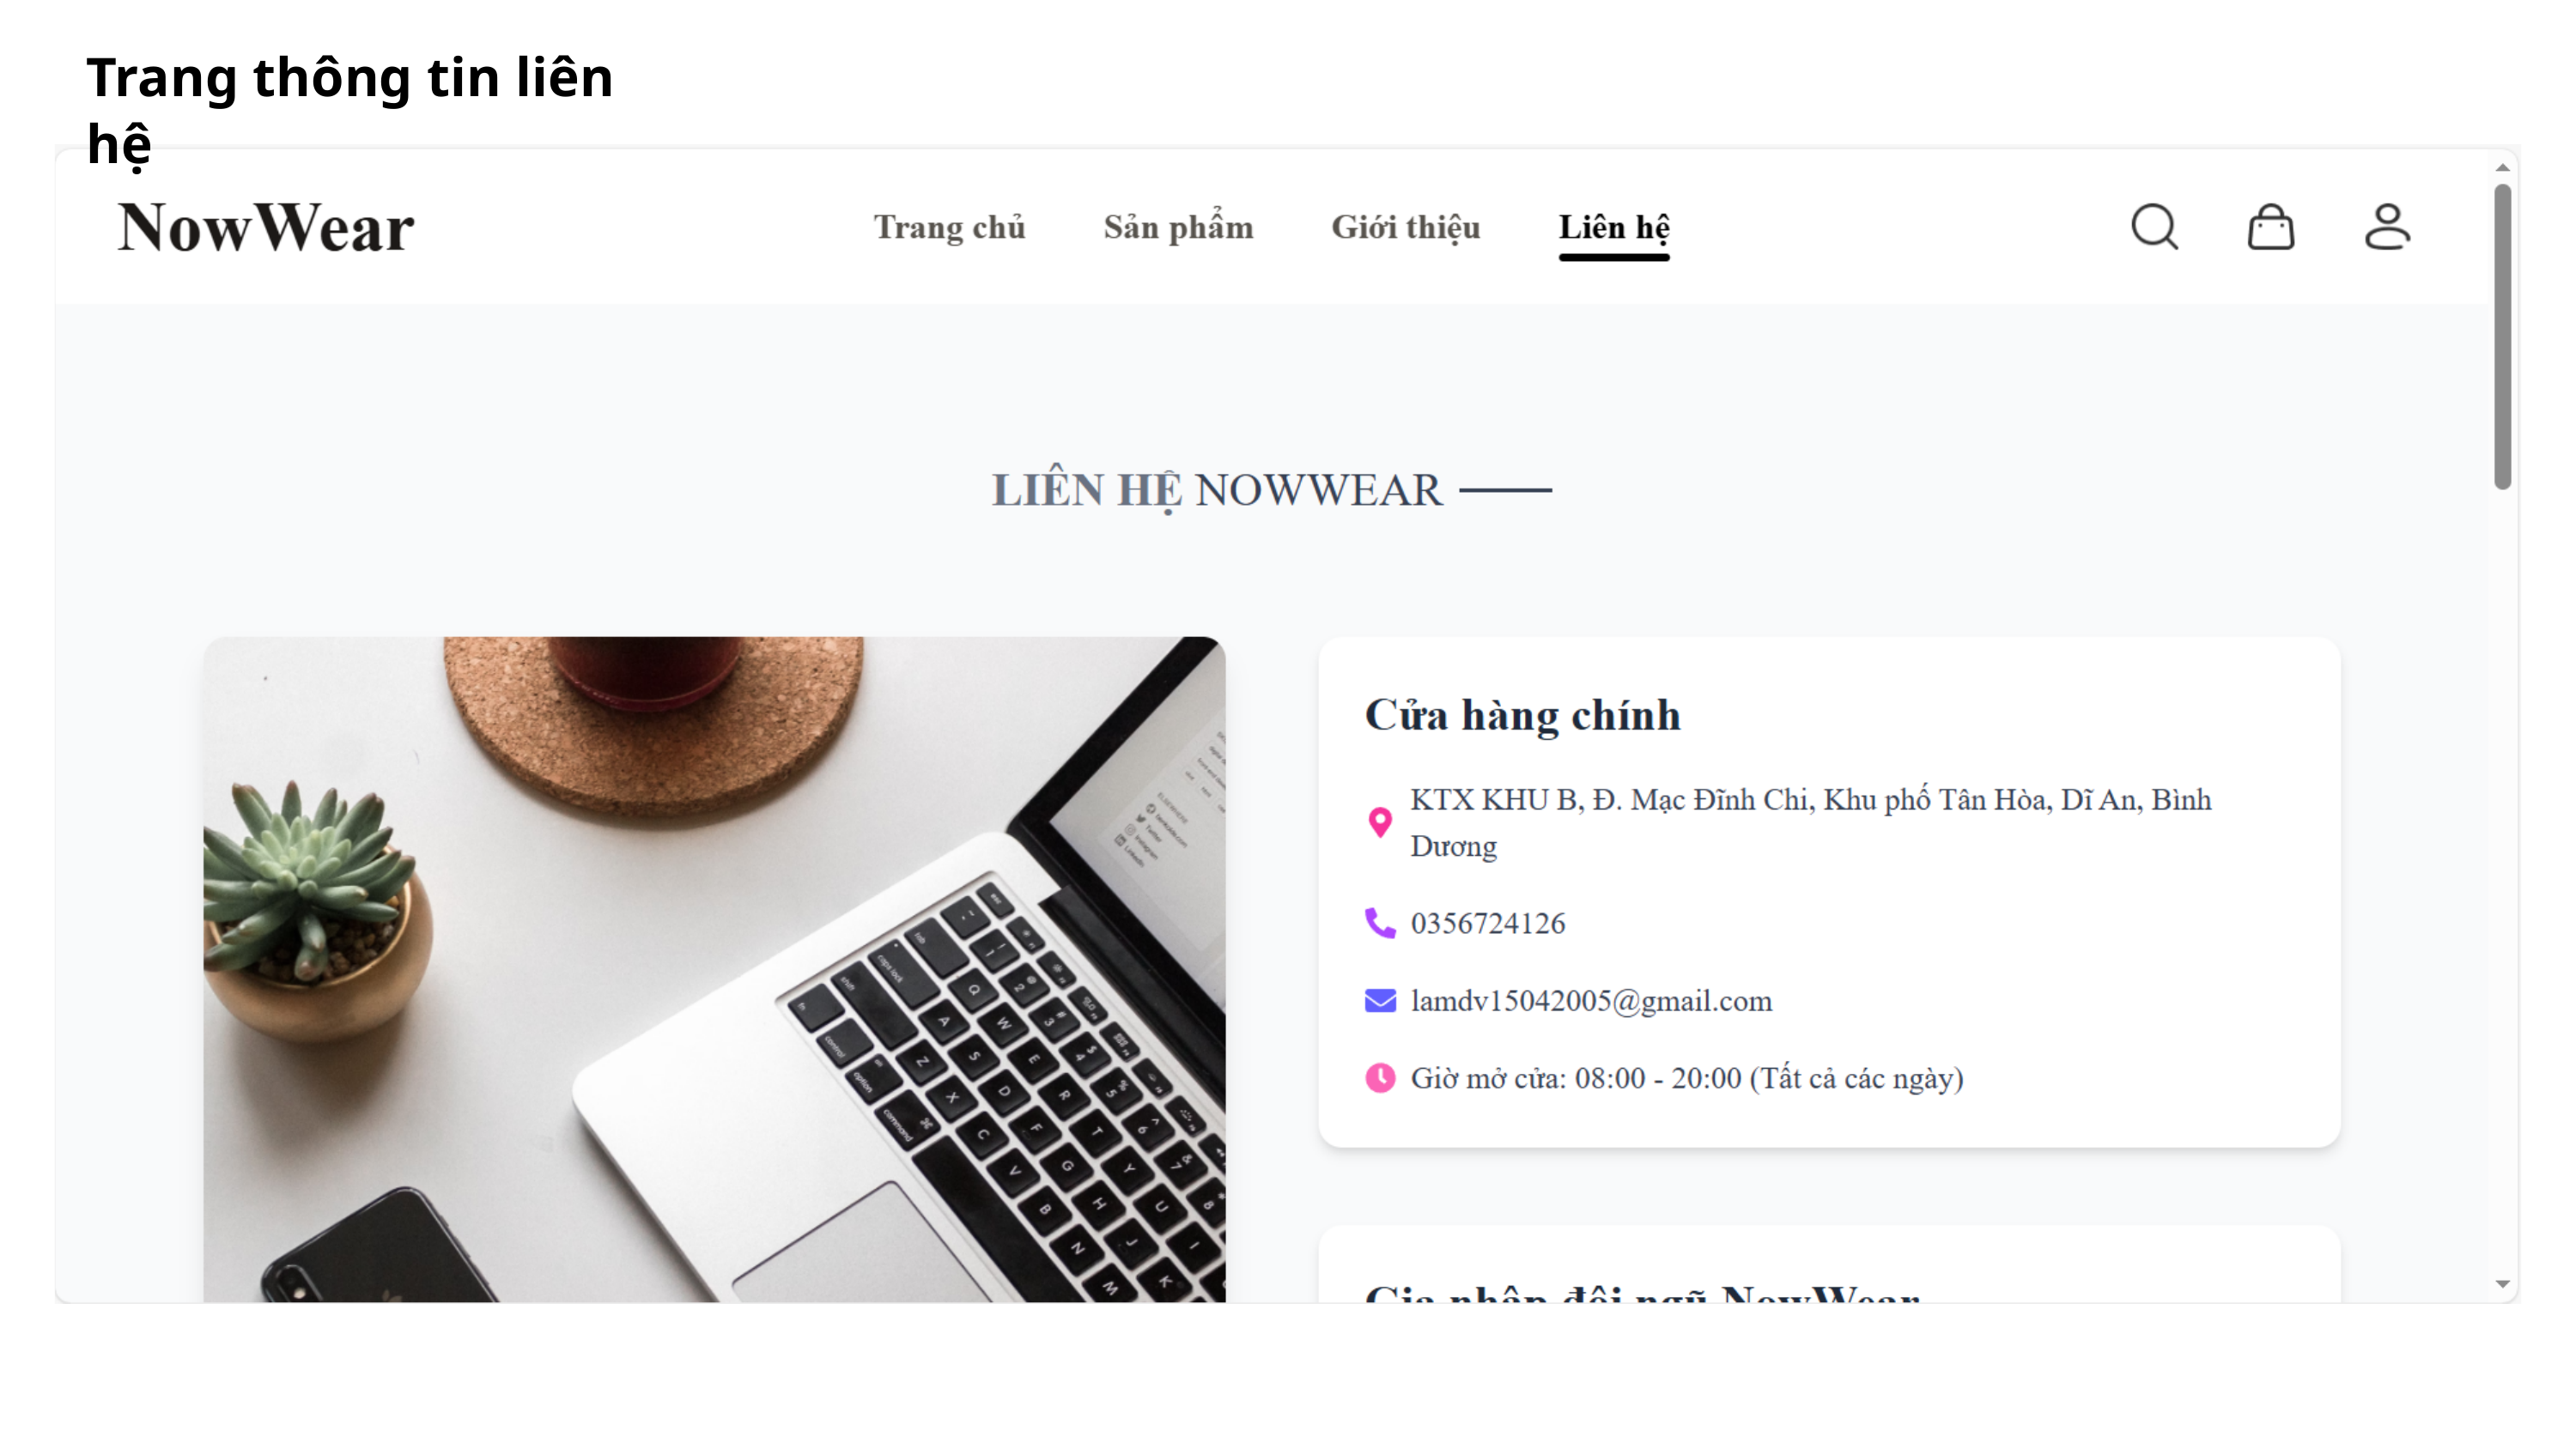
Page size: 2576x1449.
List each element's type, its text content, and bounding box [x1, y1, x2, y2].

text_box Trang thông tin liên hệ [86, 39, 665, 242]
text_box [54, 144, 2522, 1304]
